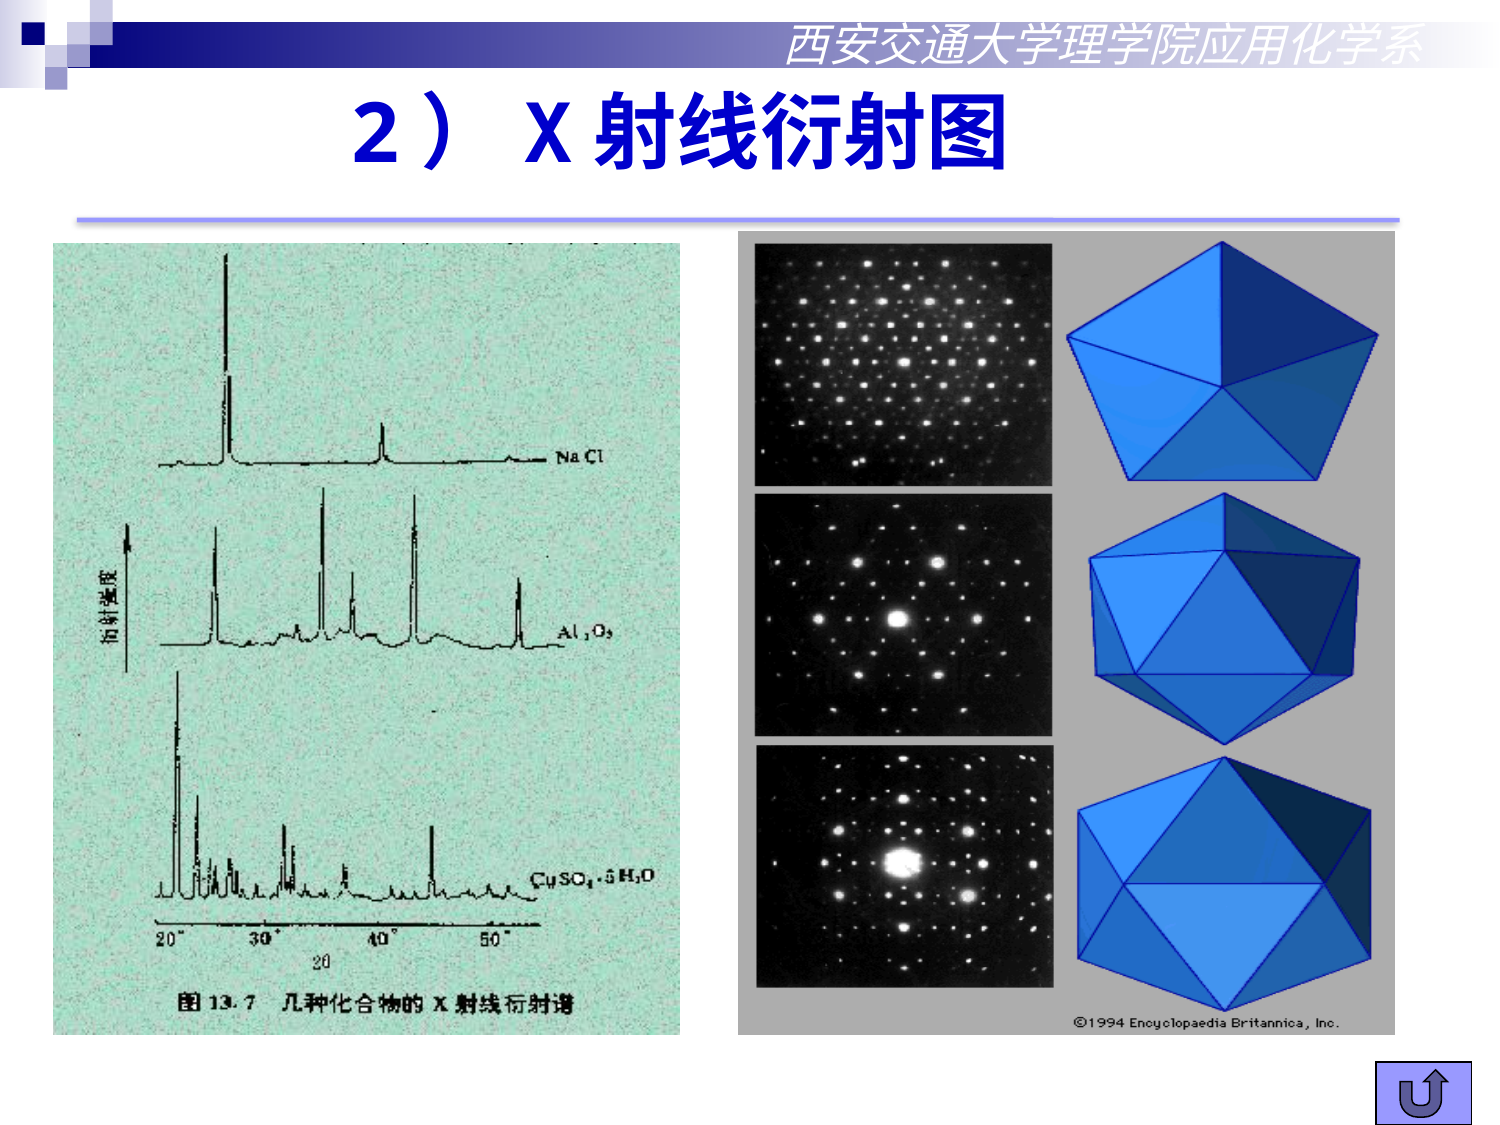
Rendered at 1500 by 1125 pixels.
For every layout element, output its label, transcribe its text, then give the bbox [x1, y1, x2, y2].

picture [738, 231, 1395, 1036]
title 2）X射线衍射图 [40, 54, 1320, 204]
text_box [76, 217, 1400, 223]
text_box 西安交通大学理学院应用化学系 [767, 8, 1500, 78]
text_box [52, 243, 680, 1036]
text_box [1375, 1061, 1472, 1125]
